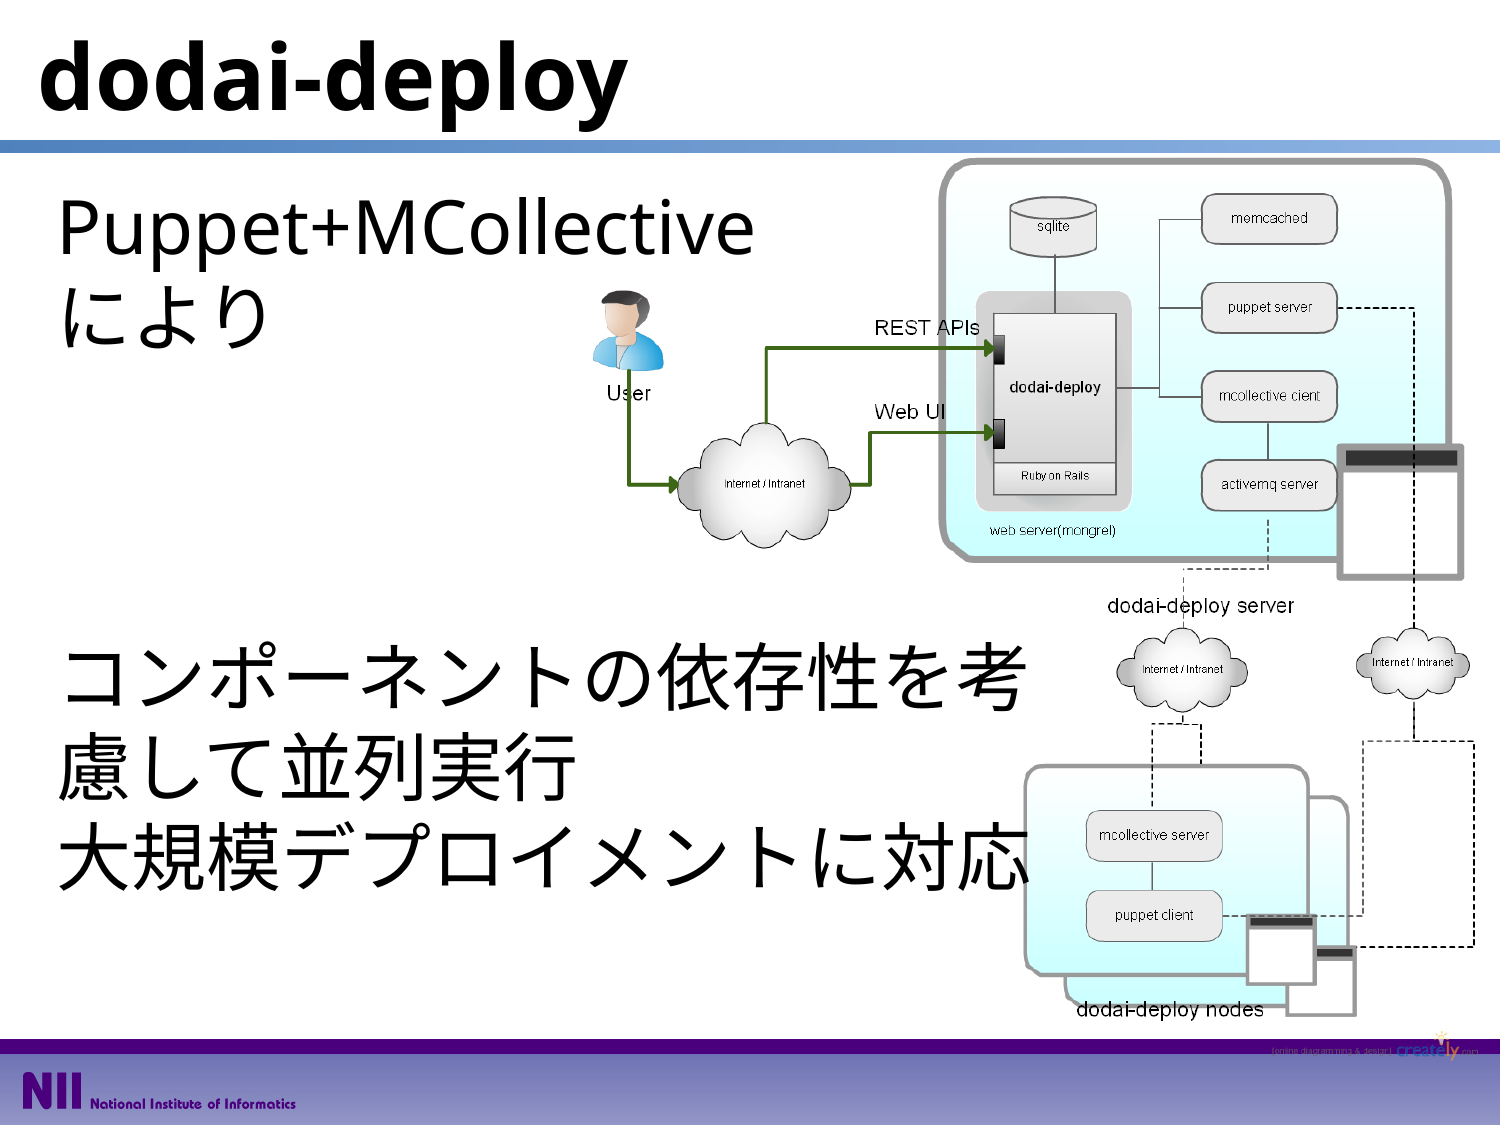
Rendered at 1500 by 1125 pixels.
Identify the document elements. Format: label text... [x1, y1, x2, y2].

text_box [1430, 141, 1440, 145]
picture [0, 148, 1500, 1125]
text_box dodai-deploy [22, 10, 644, 136]
text_box Puppet+MCollective により コンポーネントの依存性を考慮して並列実行 大規模デプロイメントに対応 [41, 172, 579, 908]
